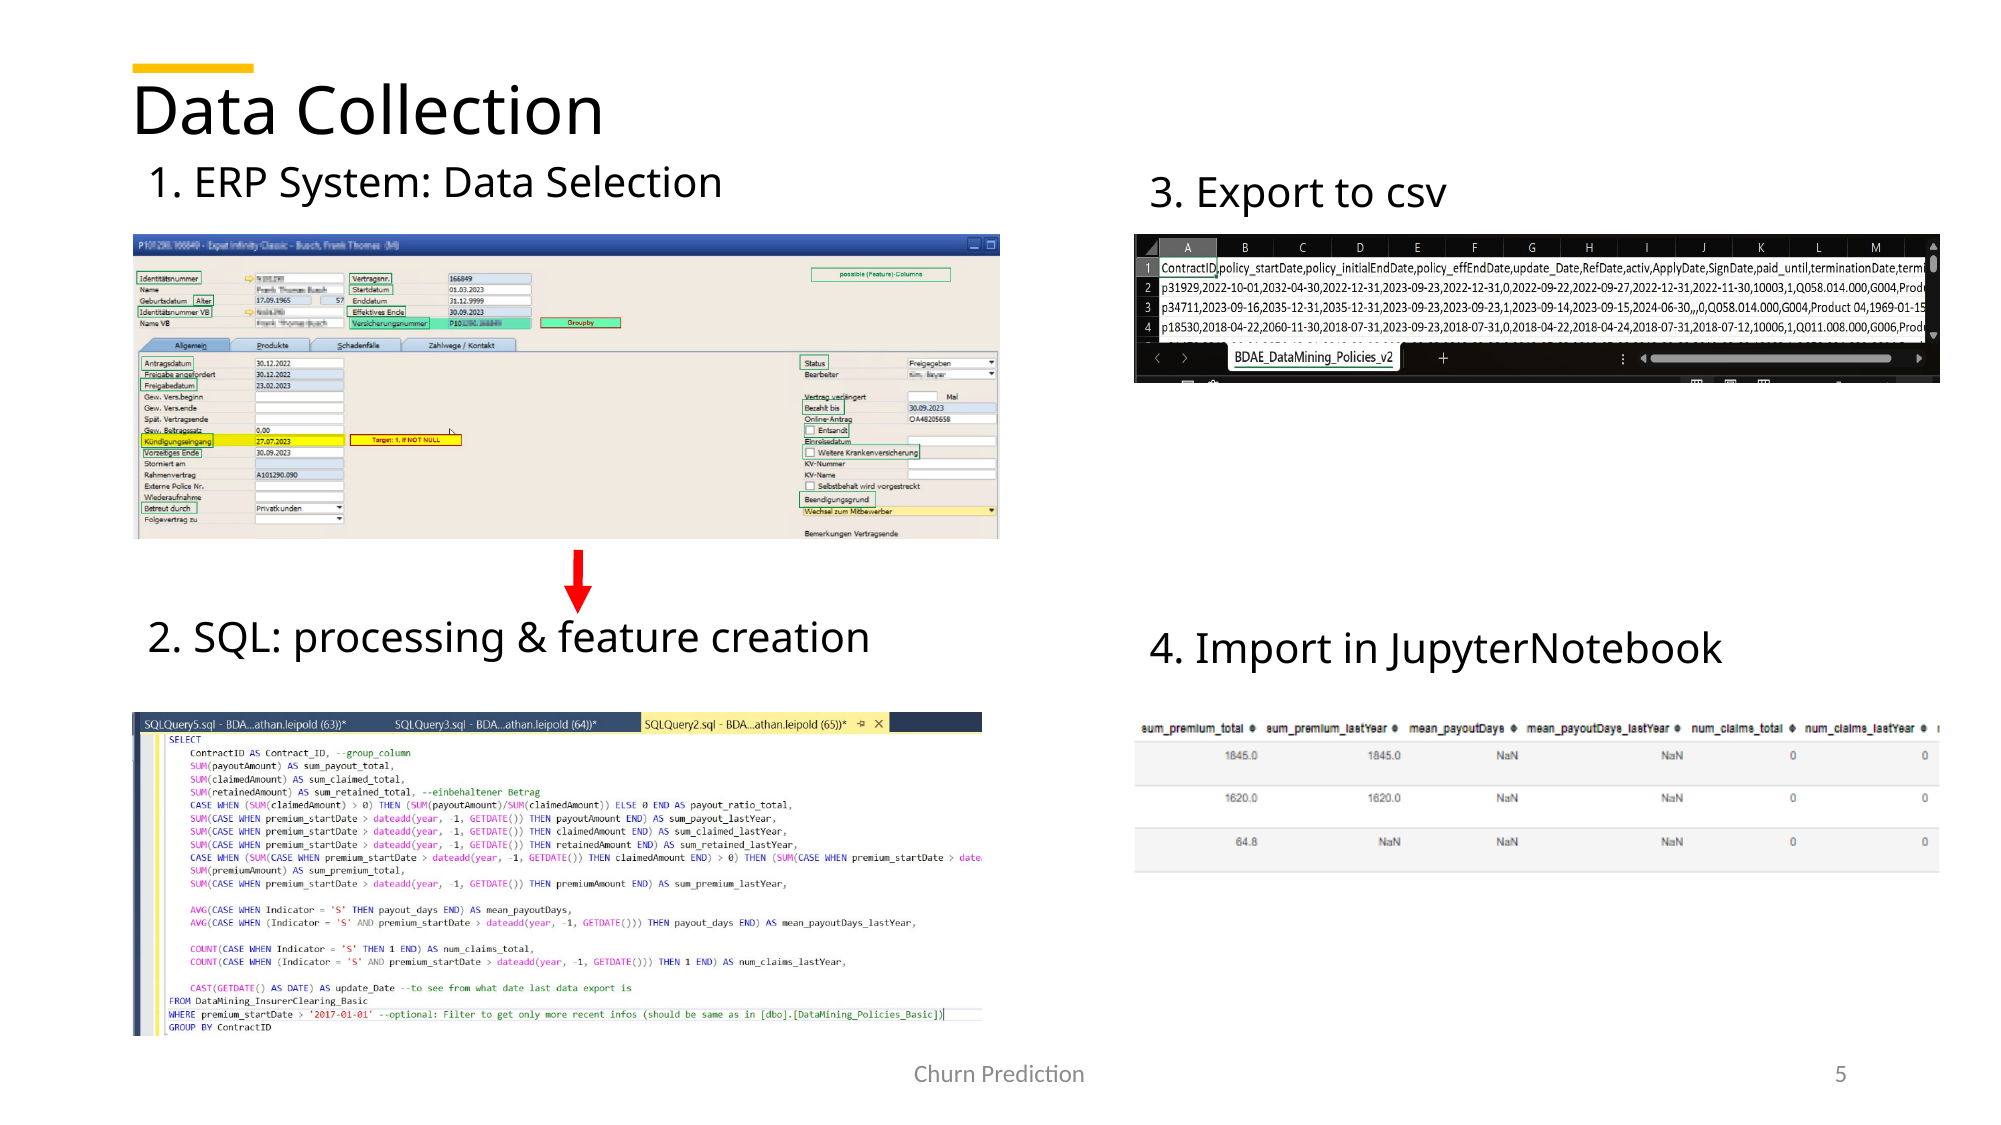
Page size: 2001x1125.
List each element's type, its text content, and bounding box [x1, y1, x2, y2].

text_box 1. ERP System: Data Selection [132, 148, 1013, 214]
picture [133, 234, 1000, 539]
picture [1134, 713, 1940, 876]
text_box 3. Export to csv [1134, 158, 1601, 224]
text_box 2. SQL: processing & feature creation [132, 602, 1039, 668]
slide_number 5 [1412, 1042, 1863, 1103]
text_box 4. Import in JupyterNotebook [1134, 614, 2000, 680]
picture [132, 712, 982, 1036]
picture [1134, 234, 1940, 383]
footer Churn Prediction [662, 1042, 1338, 1103]
title Data Collection [116, 78, 662, 148]
